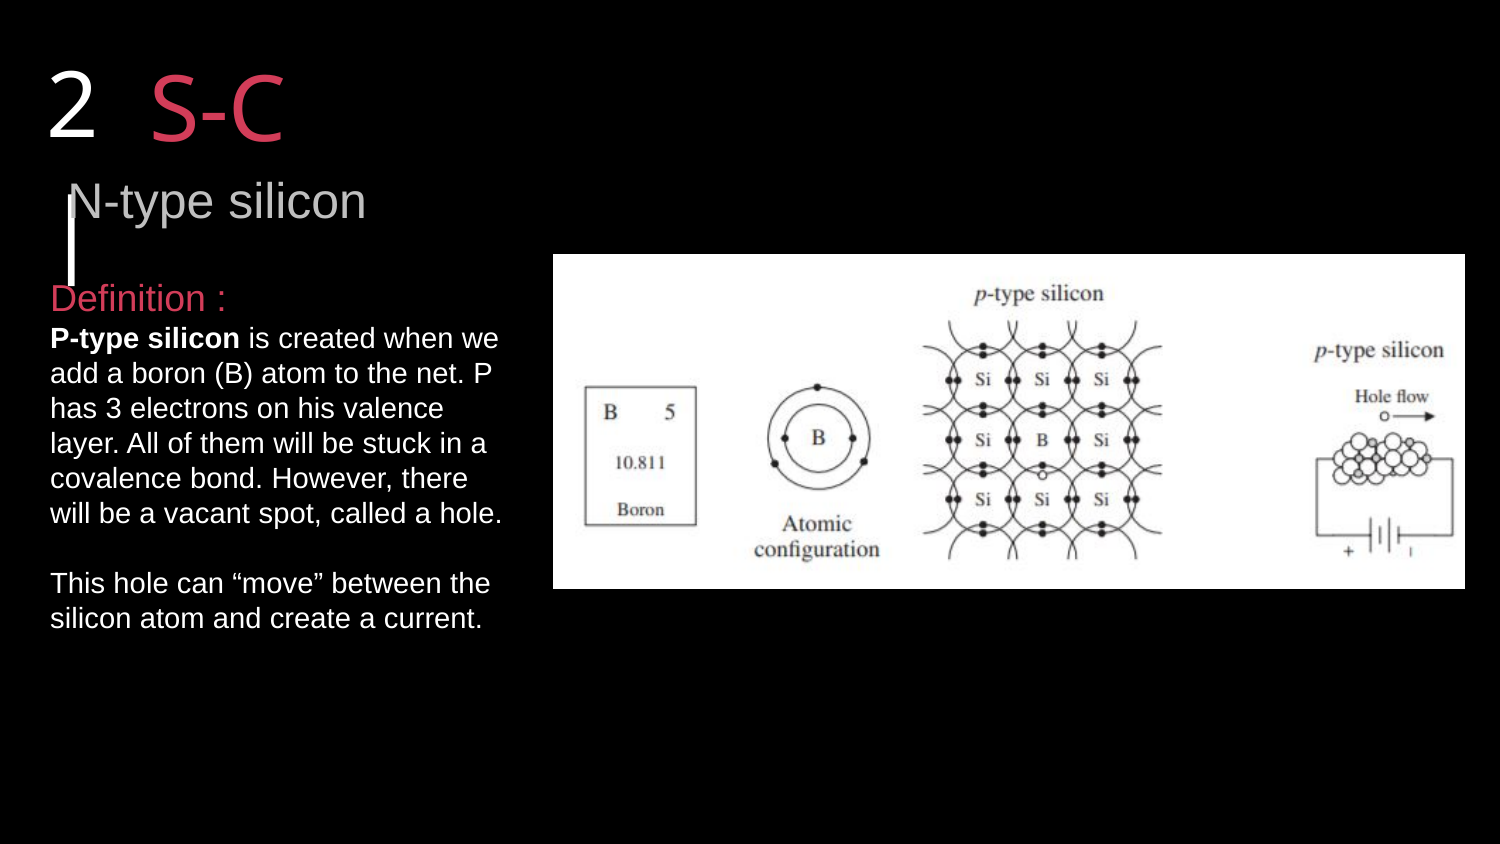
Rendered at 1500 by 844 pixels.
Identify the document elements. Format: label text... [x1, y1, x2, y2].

picture [553, 254, 1465, 589]
text_box N-type silicon [52, 150, 554, 248]
list S-C [115, 18, 899, 166]
list 2| [12, 14, 144, 147]
text_box Definition : P-type silicon is created when we add a boron (B) atom to the net. P has 3 electrons on his valence layer. All of them will be stuck in a covalence bond. However, there will be a vacant spot, called a hole. This hole can “move” between the silicon atom and create a current. [35, 266, 525, 798]
